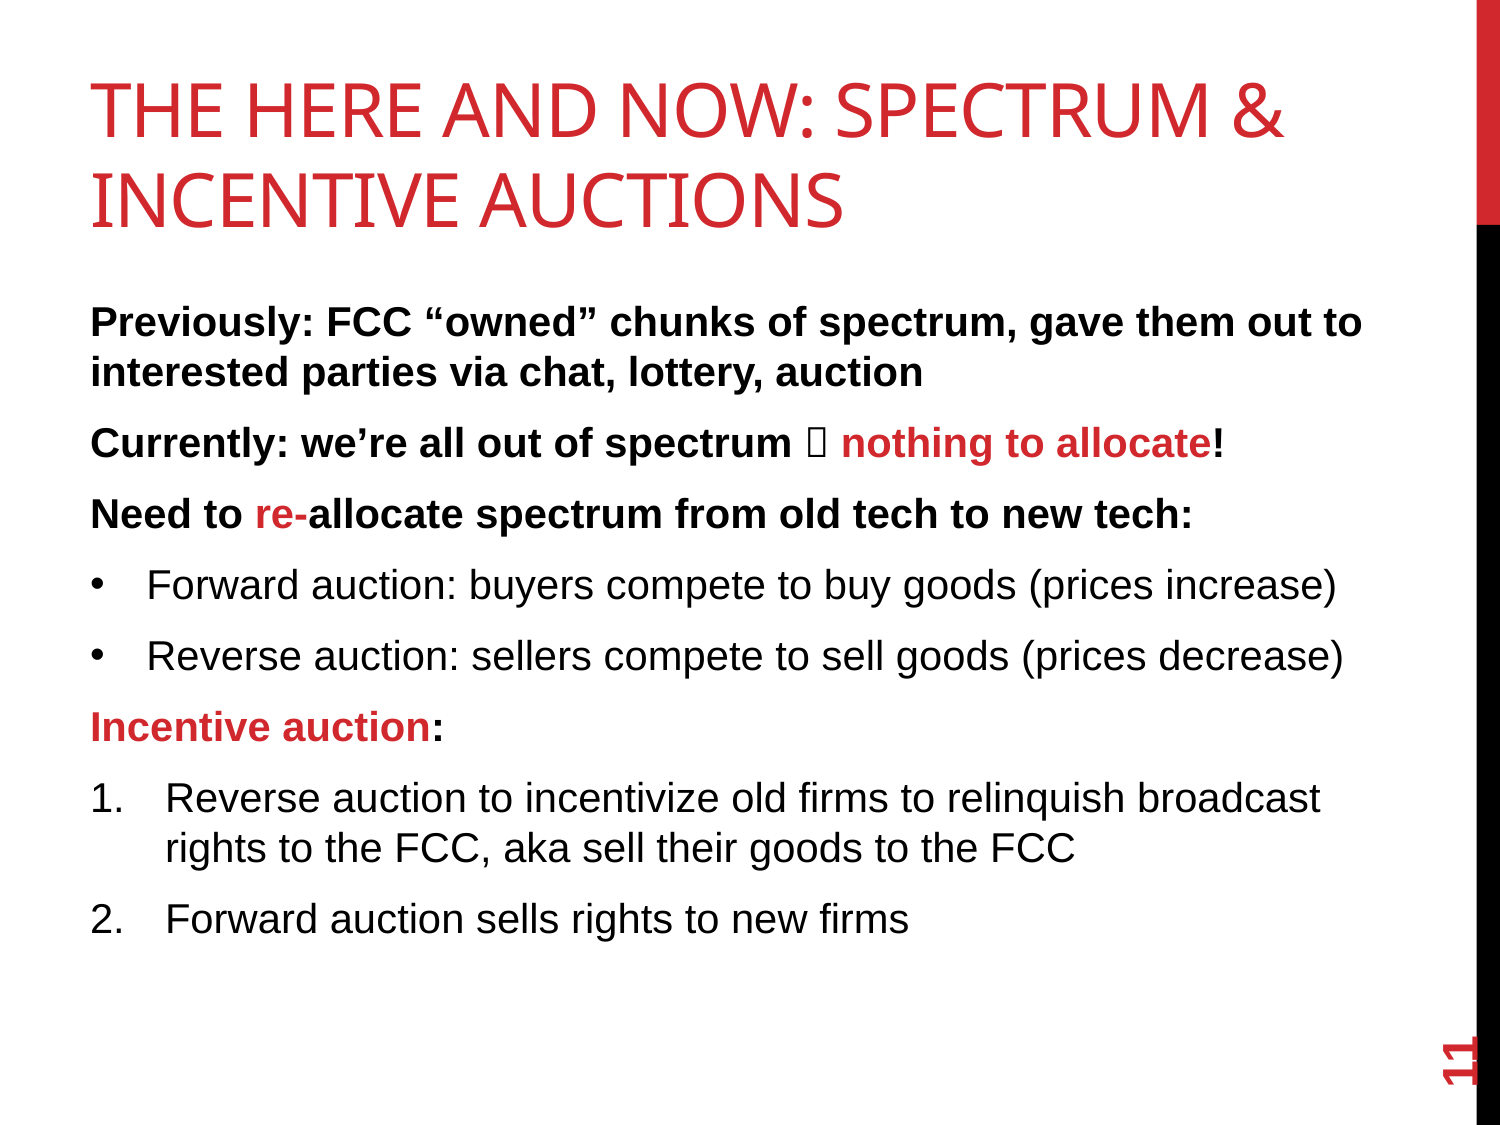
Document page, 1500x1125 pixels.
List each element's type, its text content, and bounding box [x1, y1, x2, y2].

title The Here and Now: Spectrum & Incentive Auctions [75, 25, 1325, 250]
list Previously: FCC “owned” chunks of spectrum, gave them out to interested parties via chat, lottery, auction Currently: we’re all out of spectrum  nothing to allocate! Need to re-allocate spectrum from old tech to new tech: Forward auction: buyers compete to buy goods (prices increase) Reverse auction: sellers compete to sell goods (prices decrease) Incentive auction: Reverse auction to incentivize old firms to relinquish broadcast rights to the FCC, aka sell their goods to the FCC Forward auction sells rights to new firms [75, 287, 1428, 1005]
slide_number 11 [1427, 887, 1488, 1104]
